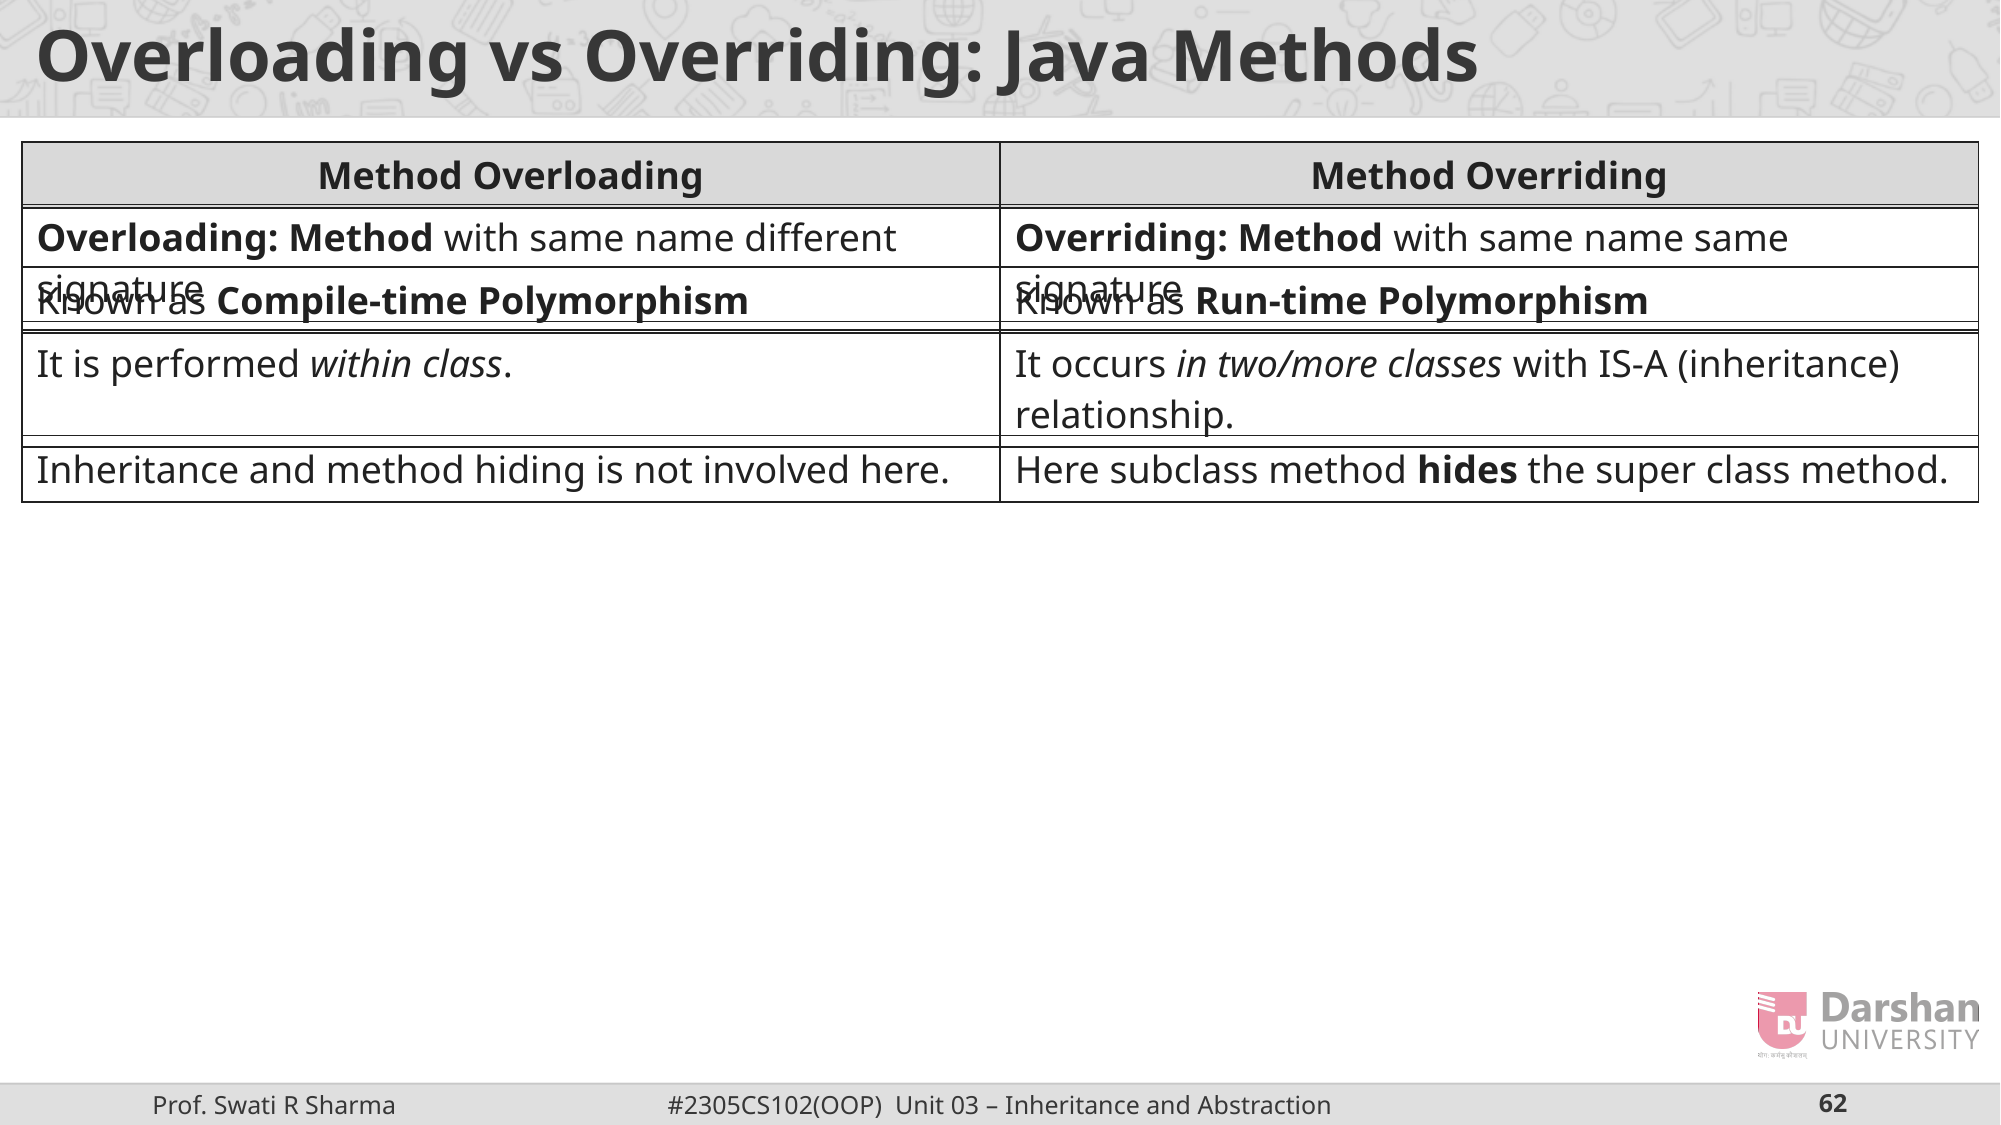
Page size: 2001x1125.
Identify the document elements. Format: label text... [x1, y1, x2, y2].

table_header Here subclass method hides the super class method. [1001, 436, 1978, 501]
table_header Overloading: Method with same name different signature [23, 205, 999, 266]
table_header Method Overriding [1001, 143, 1978, 204]
text_box Overridden methods in Java are similar to virtual functions in C++ and C#. [1758, 992, 1979, 1059]
table_header Known as Run-time Polymorphism [1001, 268, 1978, 329]
table_header It occurs in two/more classes with IS-A (inheritance) relationship. [1001, 331, 1978, 435]
table_header It is performed within class. [23, 331, 999, 435]
table_header Inheritance and method hiding is not involved here. [23, 436, 999, 501]
title Overloading vs Overriding: Java Methods [0, 0, 2000, 117]
table_header Method Overloading [23, 143, 999, 204]
table_header Overriding: Method with same name same signature [1001, 205, 1978, 266]
table_header Known as Compile-time Polymorphism [23, 268, 999, 329]
